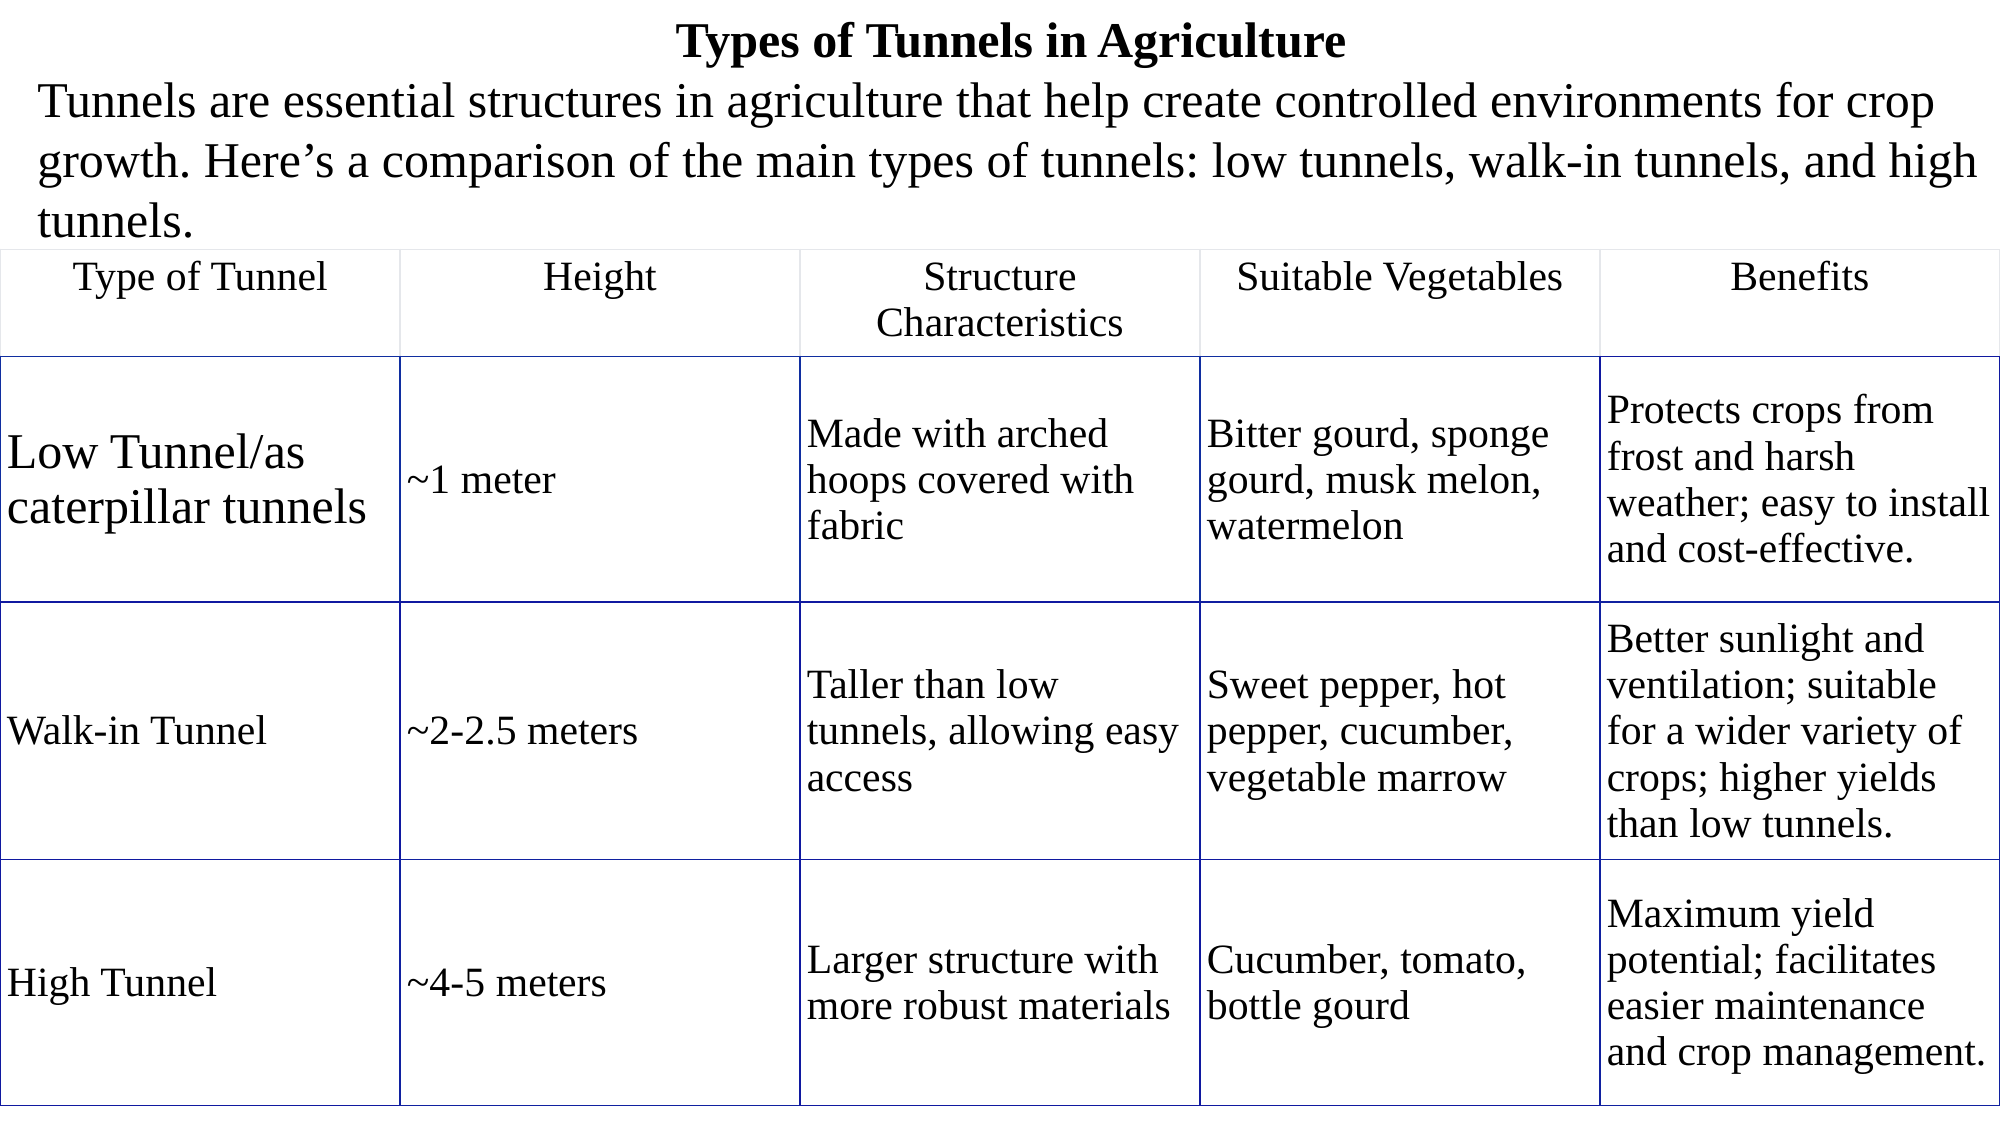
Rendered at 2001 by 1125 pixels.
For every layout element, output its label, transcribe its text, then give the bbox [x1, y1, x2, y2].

table_cell High Tunnel [1, 860, 399, 1105]
table_cell Larger structure with more robust materials [801, 860, 1199, 1105]
table_header Type of Tunnel [1, 250, 399, 356]
table_cell Taller than low tunnels, allowing easy access [801, 603, 1199, 859]
table_cell Cucumber, tomato, bottle gourd [1201, 860, 1599, 1105]
table_cell Maximum yield potential; facilitates easier maintenance and crop management. [1601, 860, 1999, 1105]
table_header Benefits [1601, 250, 1999, 356]
table_cell Low Tunnel/as caterpillar tunnels [1, 357, 399, 601]
table_cell Bitter gourd, sponge gourd, musk melon, watermelon [1201, 357, 1599, 601]
table_cell Better sunlight and ventilation; suitable for a wider variety of crops; higher yields than low tunnels. [1601, 603, 1999, 859]
table_header Suitable Vegetables [1201, 250, 1599, 356]
table_cell Walk-in Tunnel [1, 603, 399, 859]
table_cell ~4-5 meters [401, 860, 799, 1105]
table_cell ~2-2.5 meters [401, 603, 799, 859]
table_header Height [401, 250, 799, 356]
table_cell Sweet pepper, hot pepper, cucumber, vegetable marrow [1201, 603, 1599, 859]
table_cell Made with arched hoops covered with fabric [801, 357, 1199, 601]
table_cell ~1 meter [401, 357, 799, 601]
table_header Structure Characteristics [801, 250, 1199, 356]
table_cell Protects crops from frost and harsh weather; easy to install and cost-effective. [1601, 357, 1999, 601]
text_box Types of Tunnels in Agriculture Tunnels are essential structures in agriculture that help create controlled environments for crop growth. Here’s a comparison of the main types of tunnels: low tunnels, walk-in tunnels, and high tunnels. [22, 0, 2000, 249]
